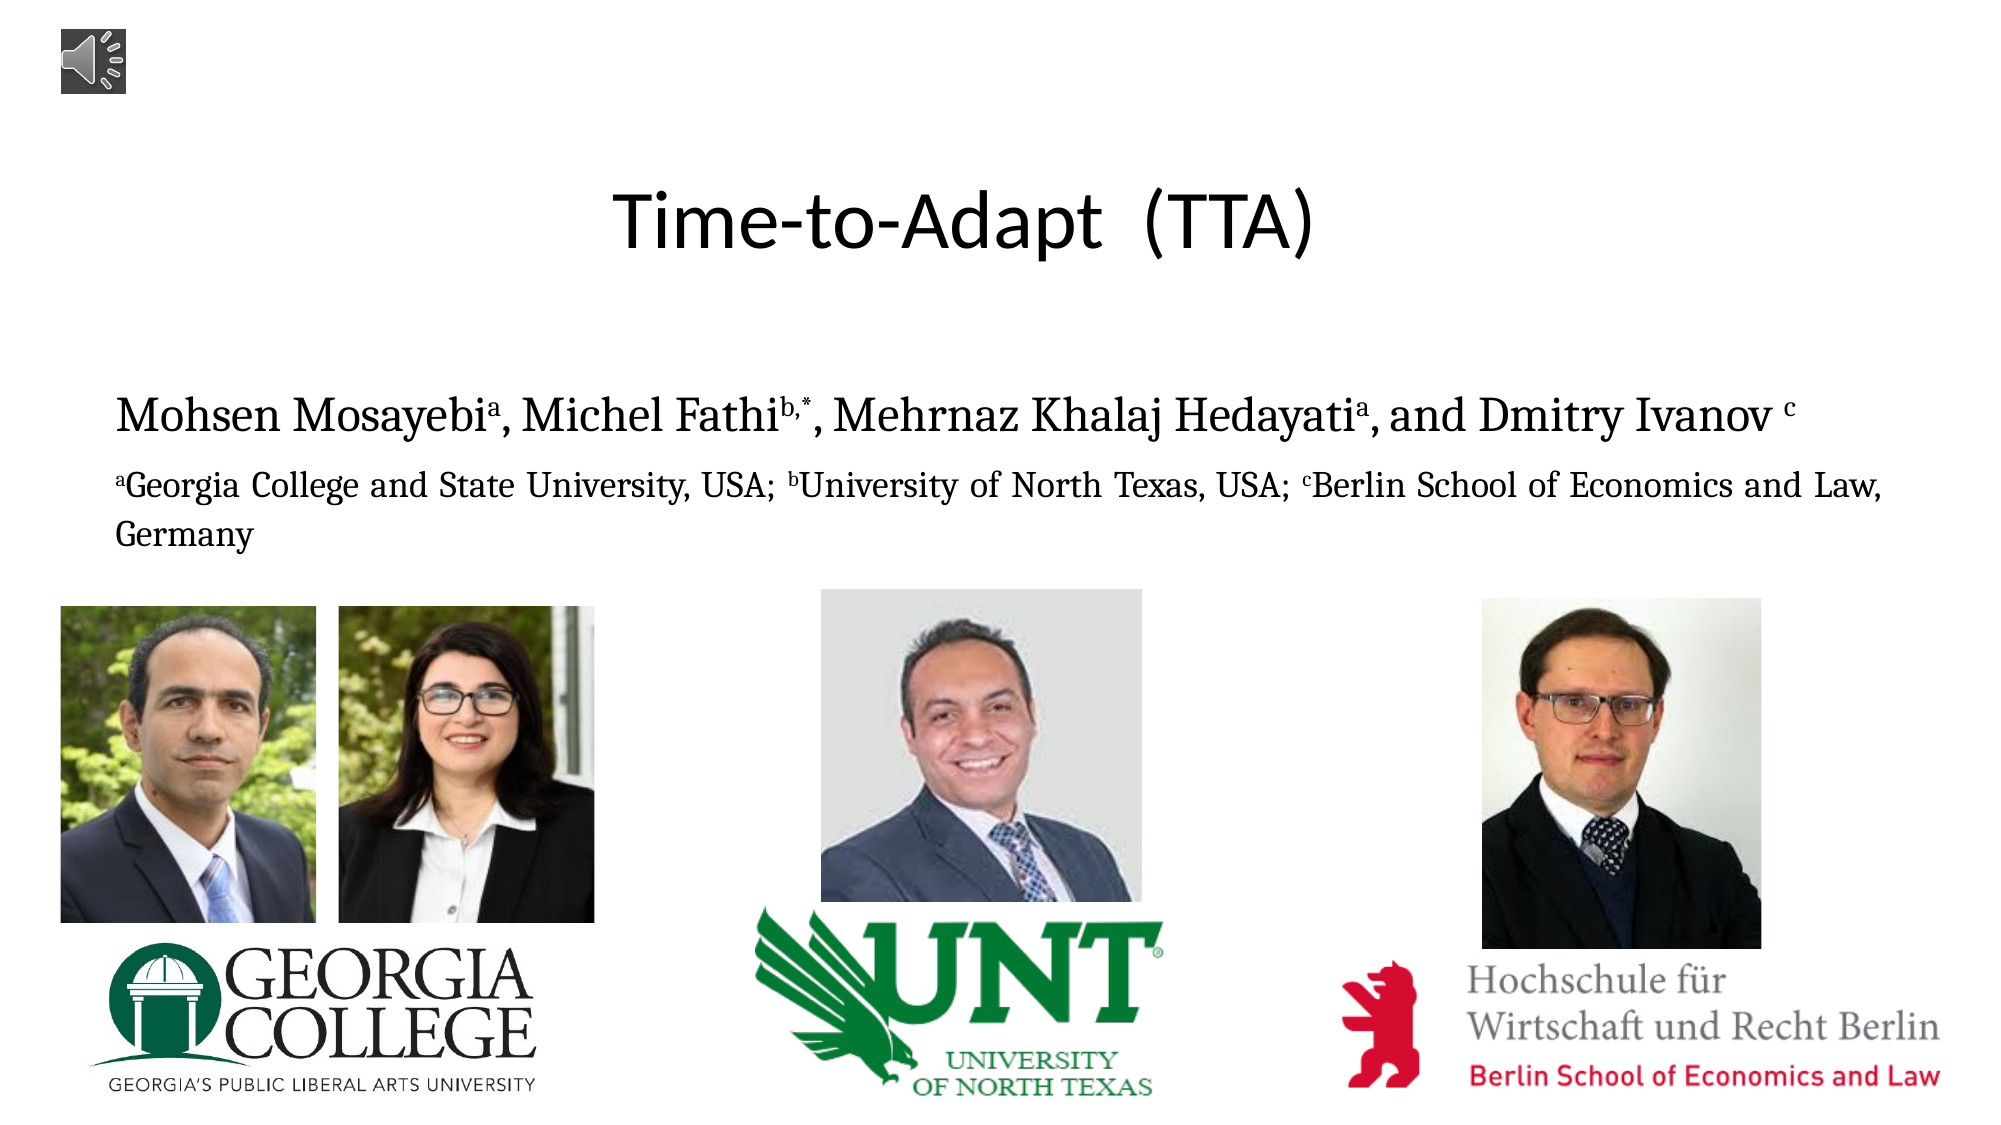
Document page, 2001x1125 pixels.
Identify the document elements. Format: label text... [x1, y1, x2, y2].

picture [60, 606, 595, 1097]
picture [755, 905, 1173, 1097]
picture [60, 28, 128, 96]
subtitle Time-to-Adapt (TTA) [136, 69, 1793, 371]
text_box Mohsen Mosayebia, Michel Fathib,*, Mehrnaz Khalaj Hedayatia, and Dmitry Ivanov c aGeorgia College and State University, USA; bUniversity of North Texas, USA; cBerlin School of Economics and Law, Germany [100, 371, 1899, 562]
picture [1336, 598, 1940, 1116]
picture [821, 589, 1142, 902]
